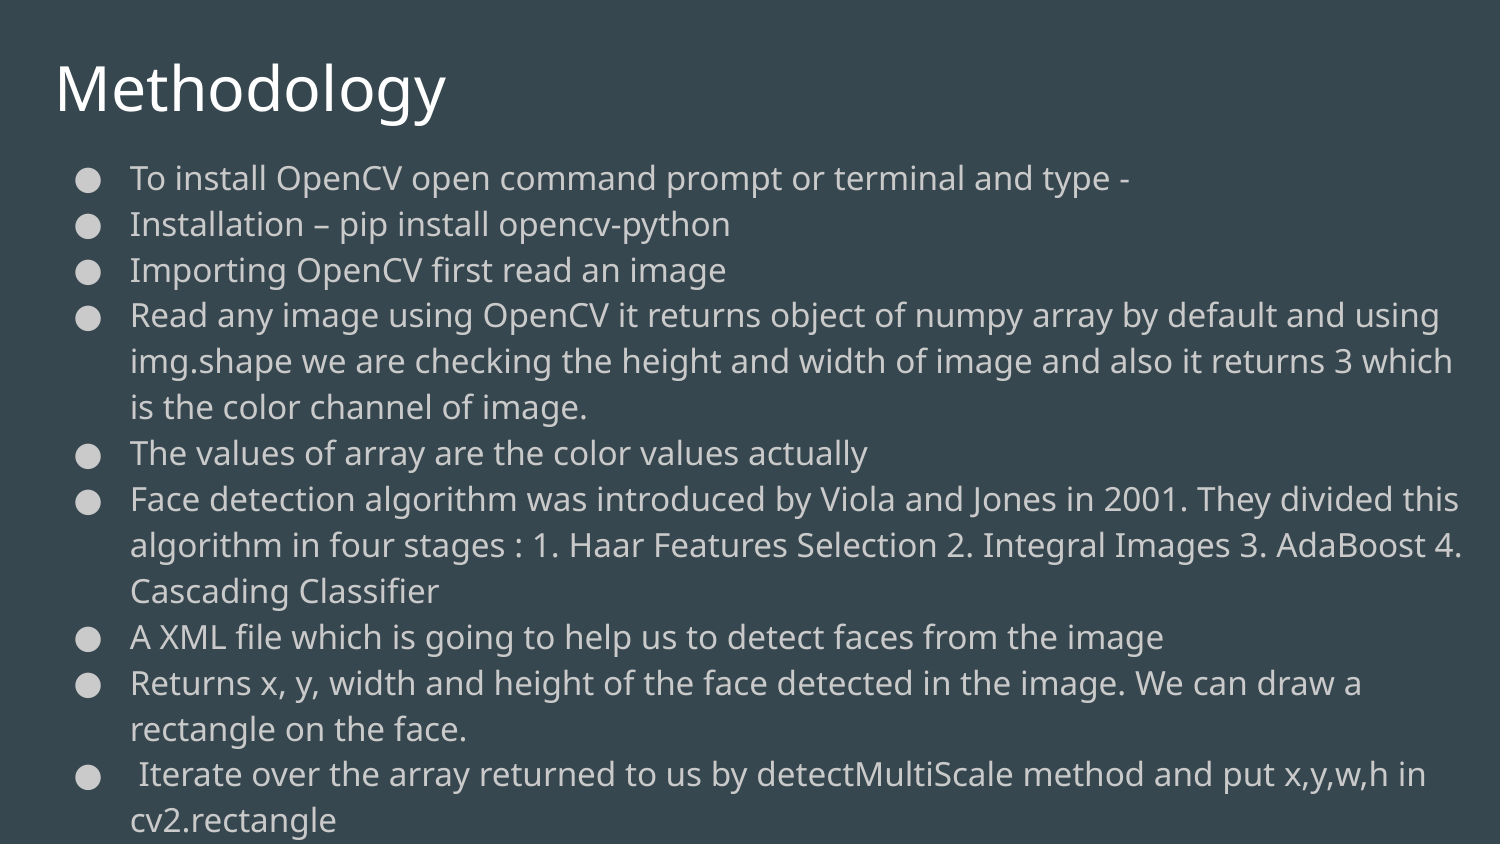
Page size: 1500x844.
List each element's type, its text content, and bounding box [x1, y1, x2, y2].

list To install OpenCV open command prompt or terminal and type - Installation – pip install opencv-python Importing OpenCV first read an image Read any image using OpenCV it returns object of numpy array by default and using img.shape we are checking the height and width of image and also it returns 3 which is the color channel of image. The values of array are the color values actually Face detection algorithm was introduced by Viola and Jones in 2001. They divided this algorithm in four stages : 1. Haar Features Selection 2. Integral Images 3. AdaBoost 4. Cascading Classifier A XML file which is going to help us to detect faces from the image Returns x, y, width and height of the face detected in the image. We can draw a rectangle on the face. Iterate over the array returned to us by detectMultiScale method and put x,y,w,h in cv2.rectangle [39, 136, 1500, 844]
title Methodology [39, 33, 1438, 128]
